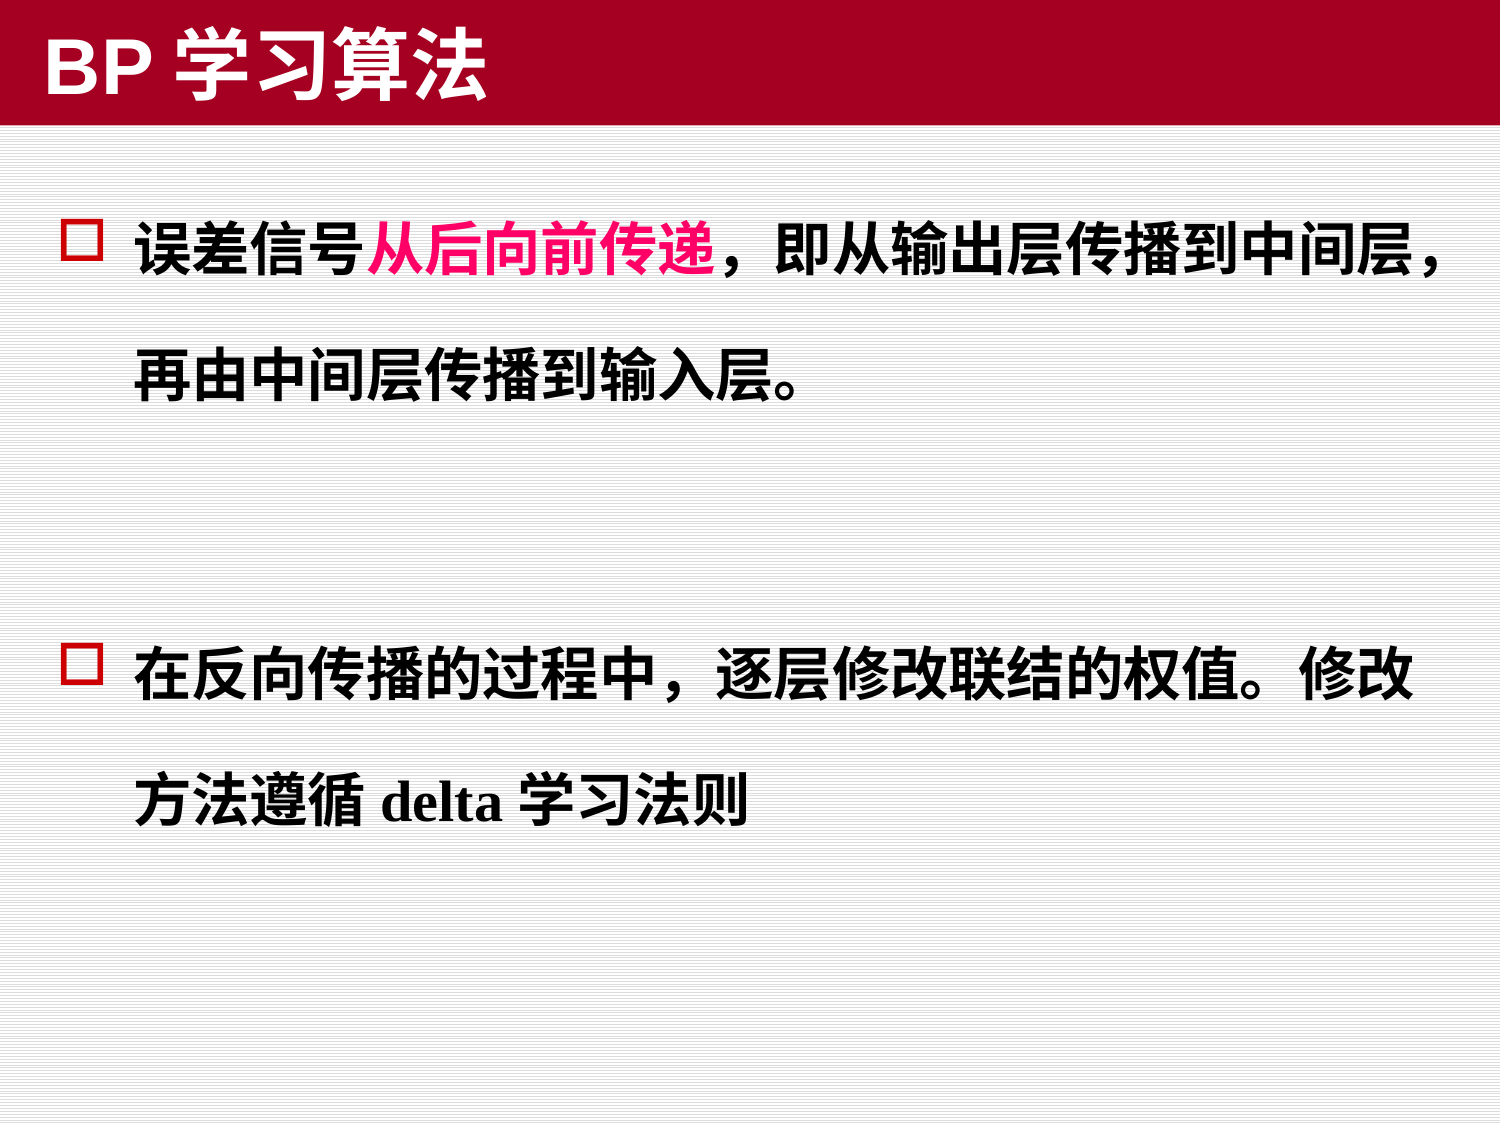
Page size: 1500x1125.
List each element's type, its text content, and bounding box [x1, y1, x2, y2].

title BP学习算法 [0, 0, 1500, 126]
list 误差信号从后向前传递，即从输出层传播到中间层，再由中间层传播到输入层。 在反向传播的过程中，逐层修改联结的权值。修改方法遵循delta学习法则 [41, 148, 1459, 1035]
